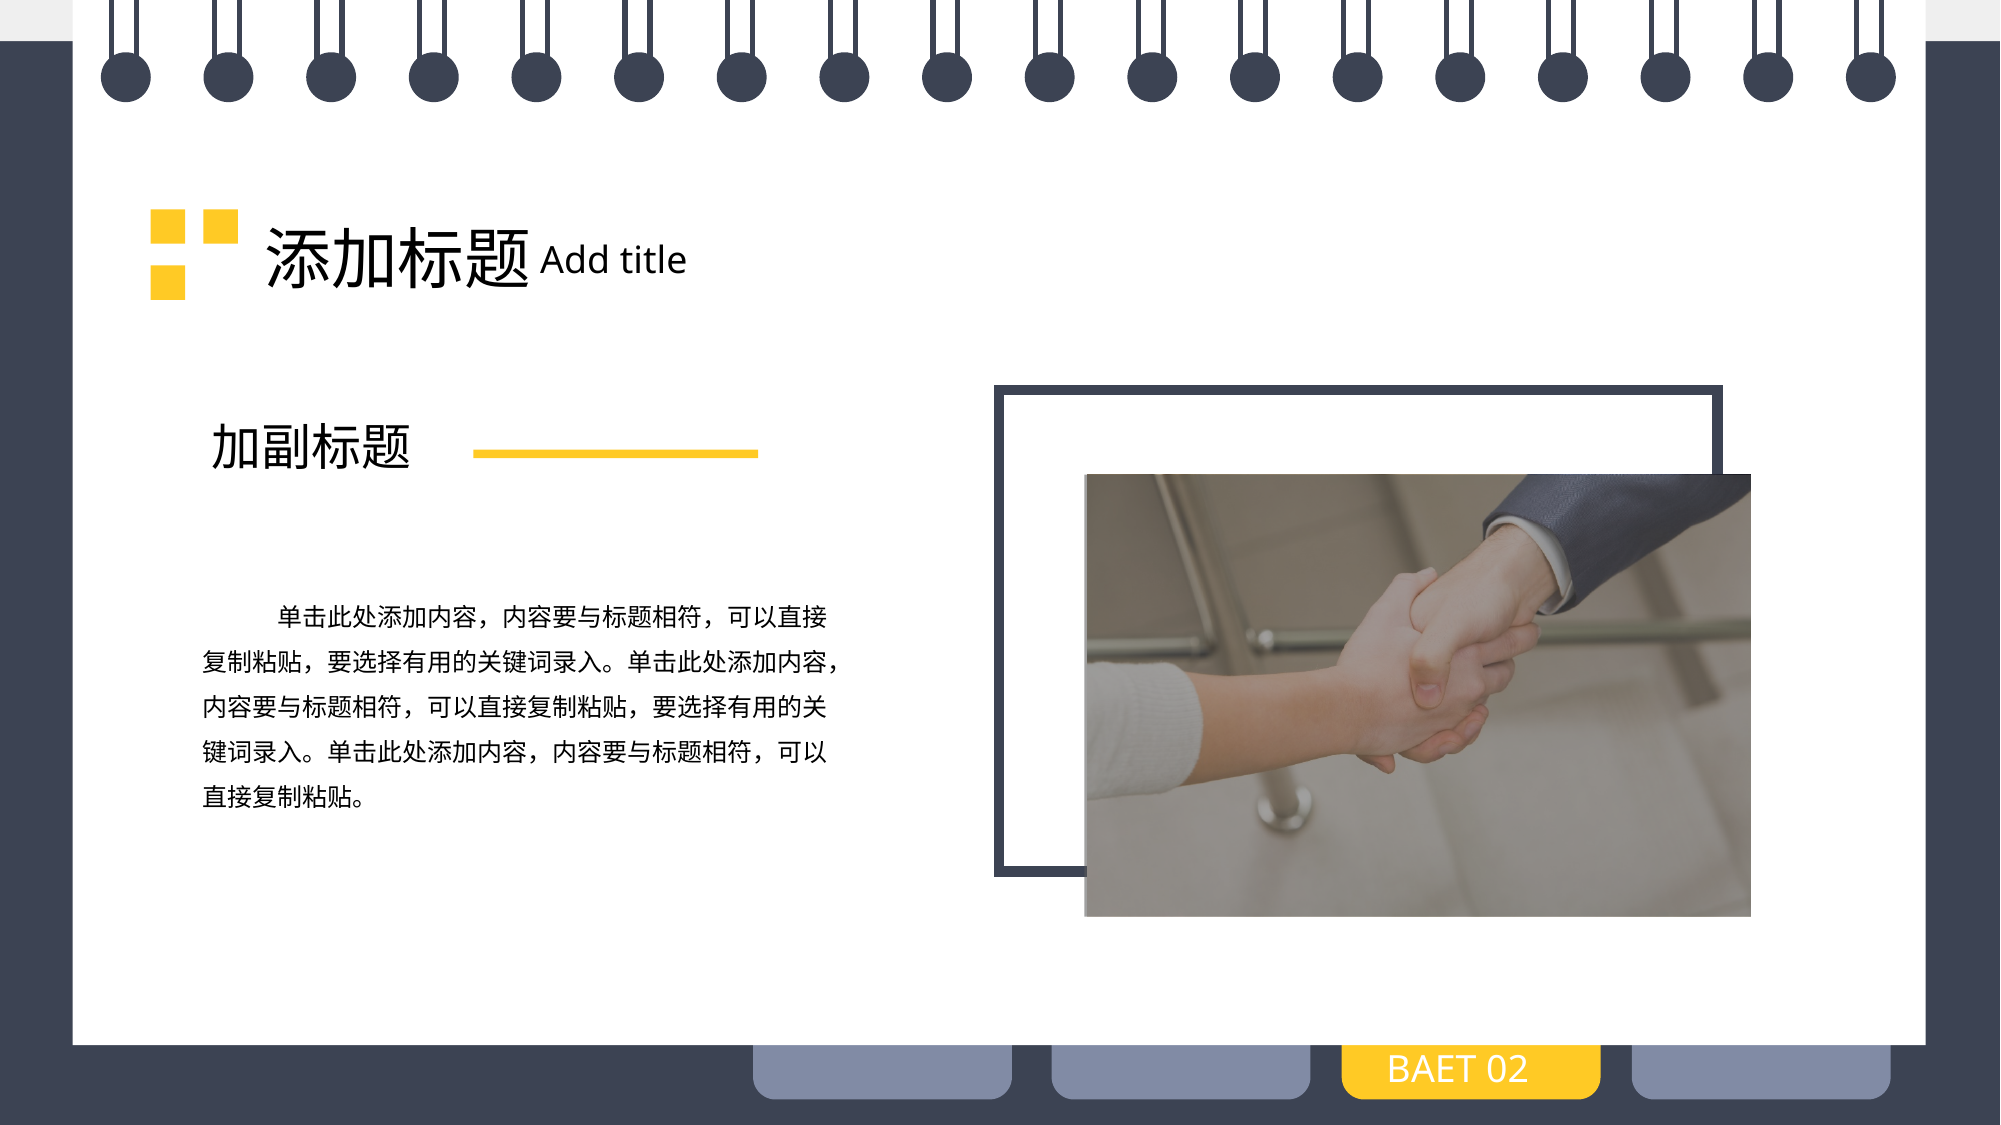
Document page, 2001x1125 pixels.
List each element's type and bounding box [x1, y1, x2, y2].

text_box [1630, 1046, 1892, 1101]
text_box [0, 0, 72, 42]
text_box [0, 42, 2000, 1125]
text_box [72, 0, 1926, 1046]
text_box [150, 209, 238, 300]
text_box [1084, 474, 1751, 917]
text_box [1926, 0, 2000, 42]
text_box [1341, 1046, 1601, 1100]
text_box [1050, 1046, 1312, 1101]
text_box [752, 1046, 1014, 1101]
